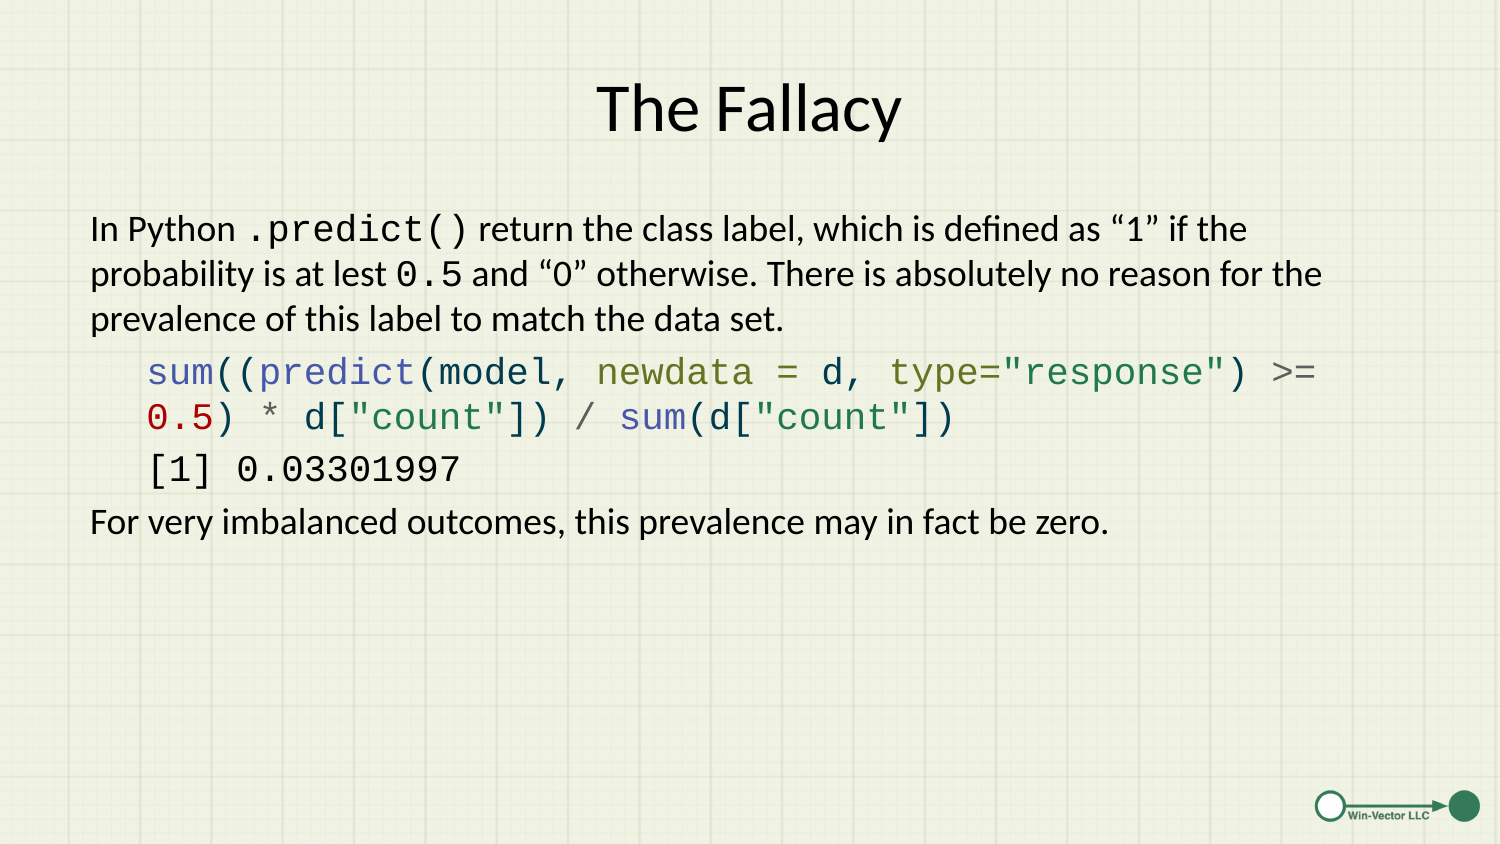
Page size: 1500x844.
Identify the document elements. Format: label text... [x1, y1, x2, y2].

picture [0, 0, 1500, 844]
title The Fallacy [75, 33, 1425, 175]
list In Python .predict() return the class label, which is defined as “1” if the probability is at lest 0.5 and “0” otherwise. There is absolutely no reason for the prevalence of this label to match the data set. sum((predict(model, newdata = d, type="response") >= 0.5) * d["count"]) / sum(d["count"]) [1] 0.03301997 For very imbalanced outcomes, this prevalence may in fact be zero. [75, 196, 1425, 754]
